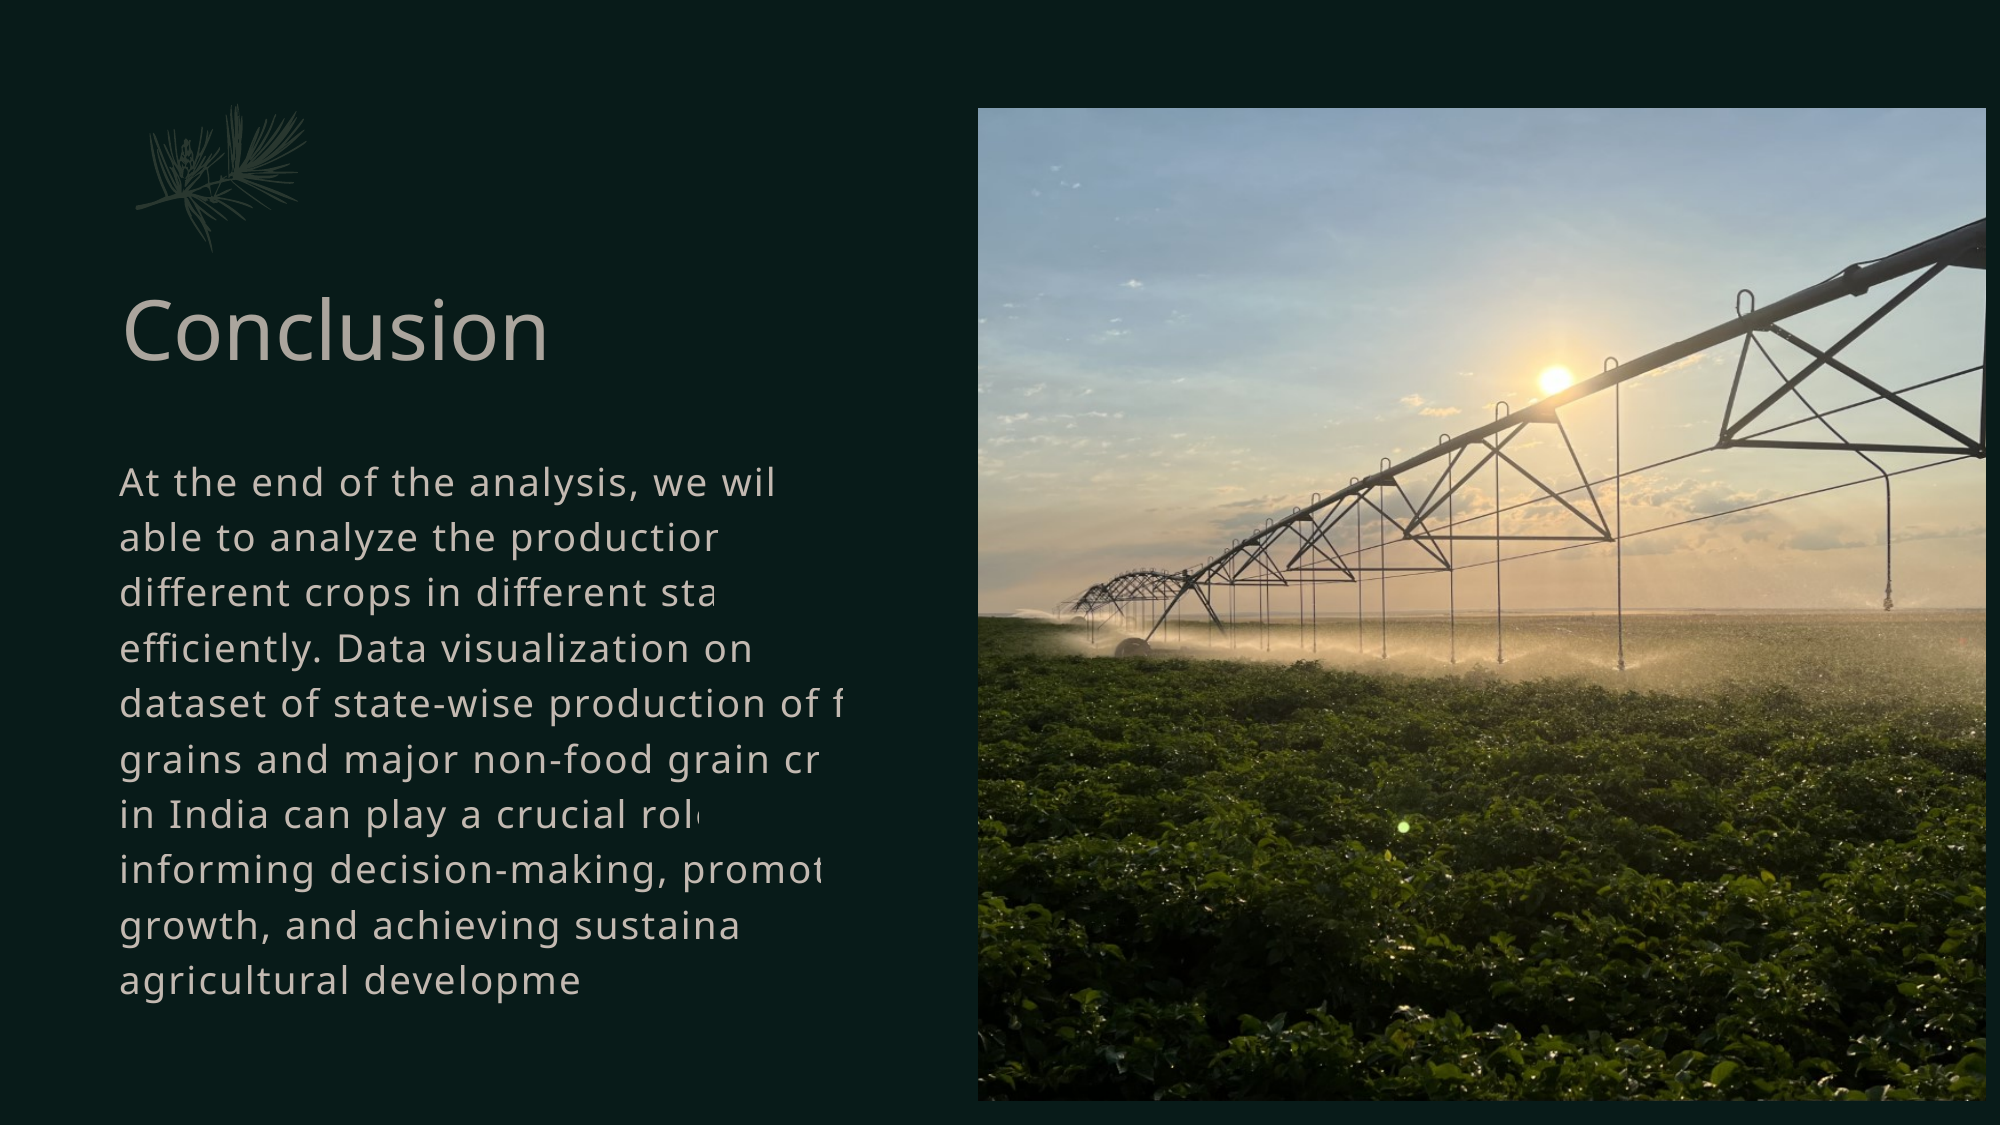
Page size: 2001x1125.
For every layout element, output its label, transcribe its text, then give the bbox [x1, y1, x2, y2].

list At the end of the analysis, we will be able to analyze the production of different crops in different states efficiently. Data visualization on the dataset of state-wise production of food grains and major non-food grain crops in India can play a crucial role in informing decision-making, promoting growth, and achieving sustainable agricultural development. [104, 440, 944, 1017]
title Conclusion [106, 225, 978, 430]
picture [978, 108, 1986, 1101]
